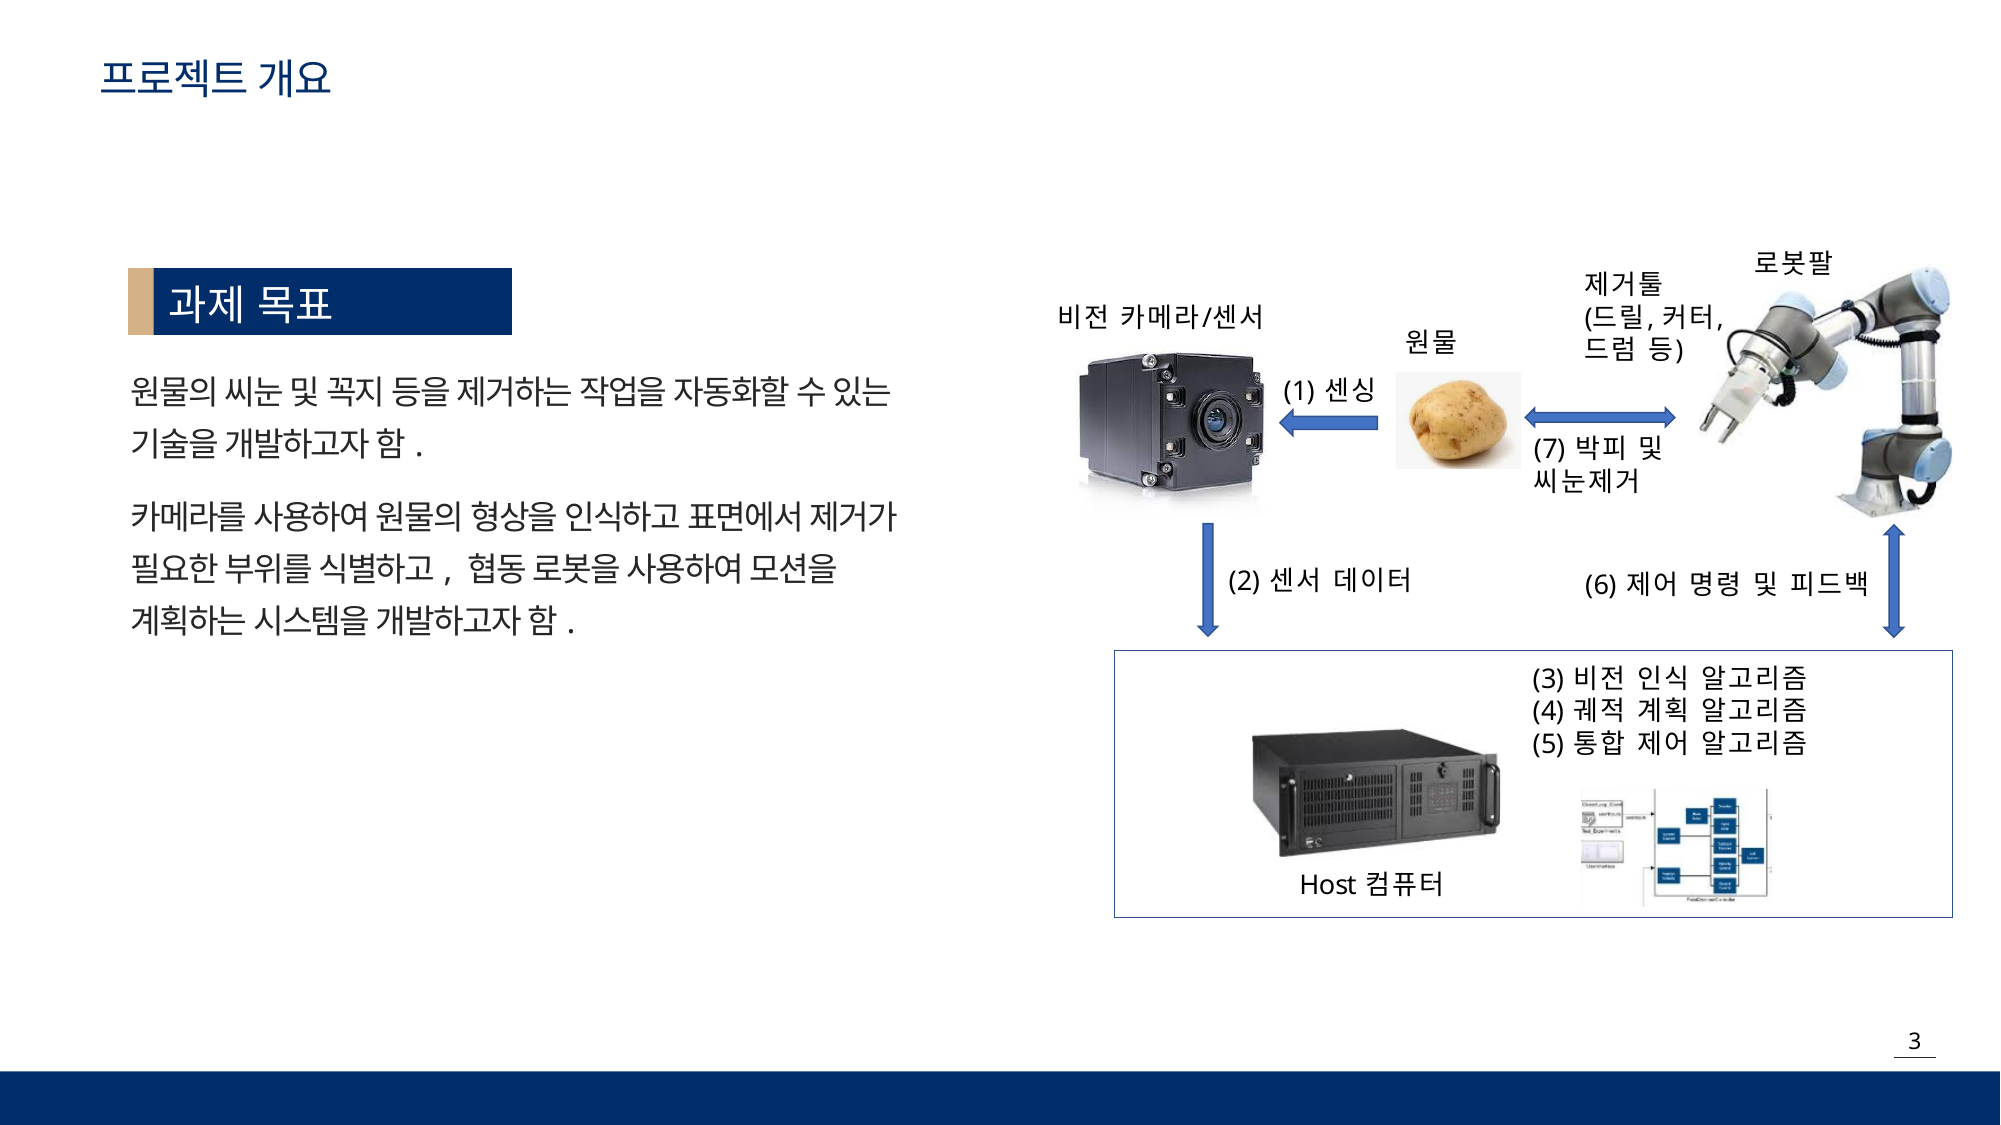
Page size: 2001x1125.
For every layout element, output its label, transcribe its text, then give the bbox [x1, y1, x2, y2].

text_box 원물의 씨눈 및 꼭지 등을 제거하는 작업을 자동화할 수 있는 기술을 개발하고자 함. 카메라를 사용하여 원물의 형상을 인식하고 표면에서 제거가 필요한 부위를 식별하고, 협동 로봇을 사용하여 모션을 계획하는 시스템을 개발하고자 함. [115, 352, 973, 919]
list 프로젝트 개요 [85, 18, 1000, 122]
picture [1040, 238, 1954, 919]
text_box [128, 268, 512, 337]
